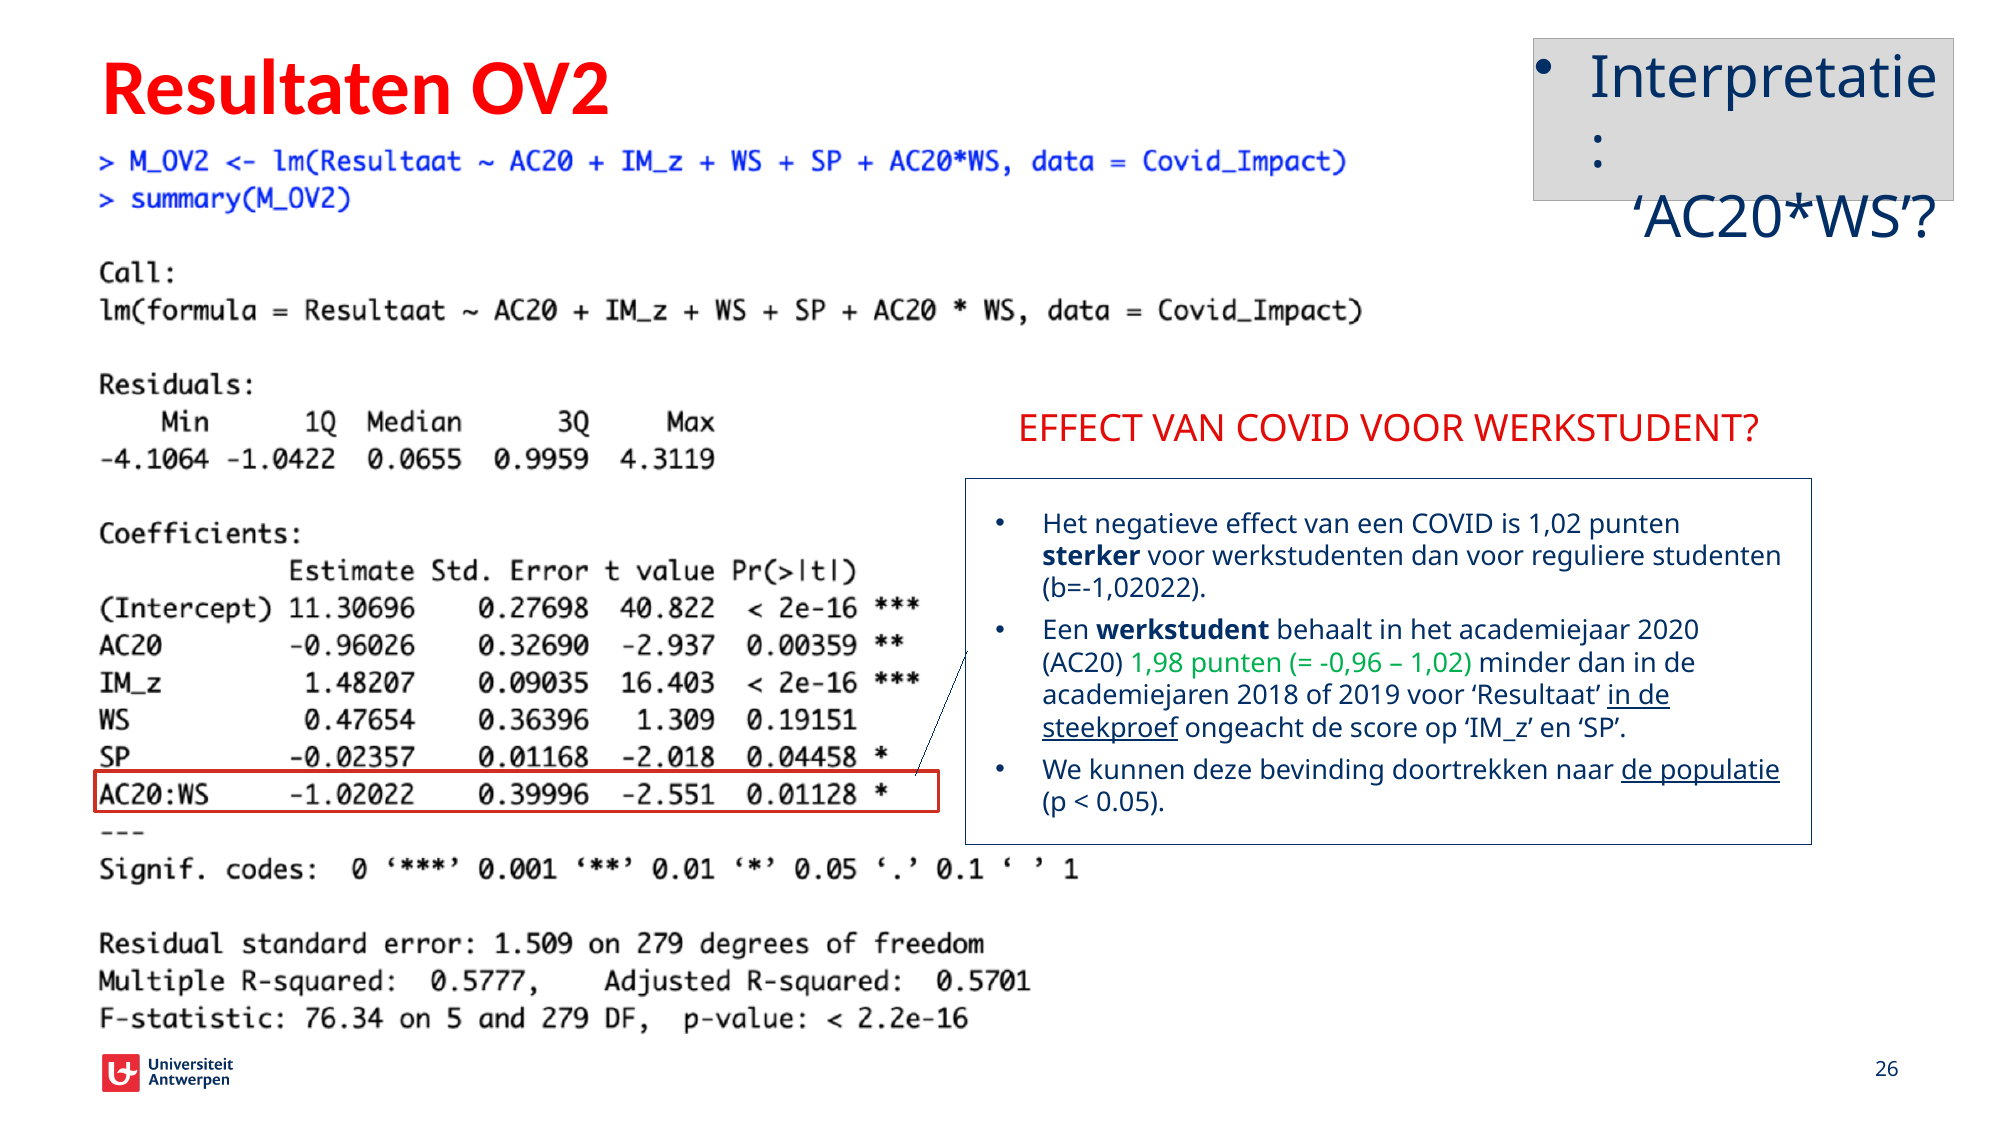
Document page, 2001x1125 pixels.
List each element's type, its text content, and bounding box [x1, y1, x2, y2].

text_box Interpretatie: ‘AC20*WS’? [1533, 38, 1954, 201]
picture [94, 139, 1369, 1041]
title Resultaten OV2 [102, 35, 1898, 166]
picture [102, 1054, 233, 1092]
text_box Het negatieve effect van een COVID is 1,02 punten sterker voor werkstudenten dan voor reguliere studenten (b=-1,02022). Een werkstudent behaalt in het academiejaar 2020 (AC20) 1,98 punten (= -0,96 – 1,02) minder dan in de academiejaren 2018 of 2019 voor ‘Resultaat’ in de steekproef ongeacht de score op ‘IM_z’ en ‘SP’. We kunnen deze bevinding doortrekken naar de populatie (p < 0.05). [1373, 478, 1812, 845]
text_box EFFECT VAN COVID VOOR WERKSTUDENT? [1373, 396, 1775, 456]
slide_number 26 [1463, 1039, 1914, 1100]
